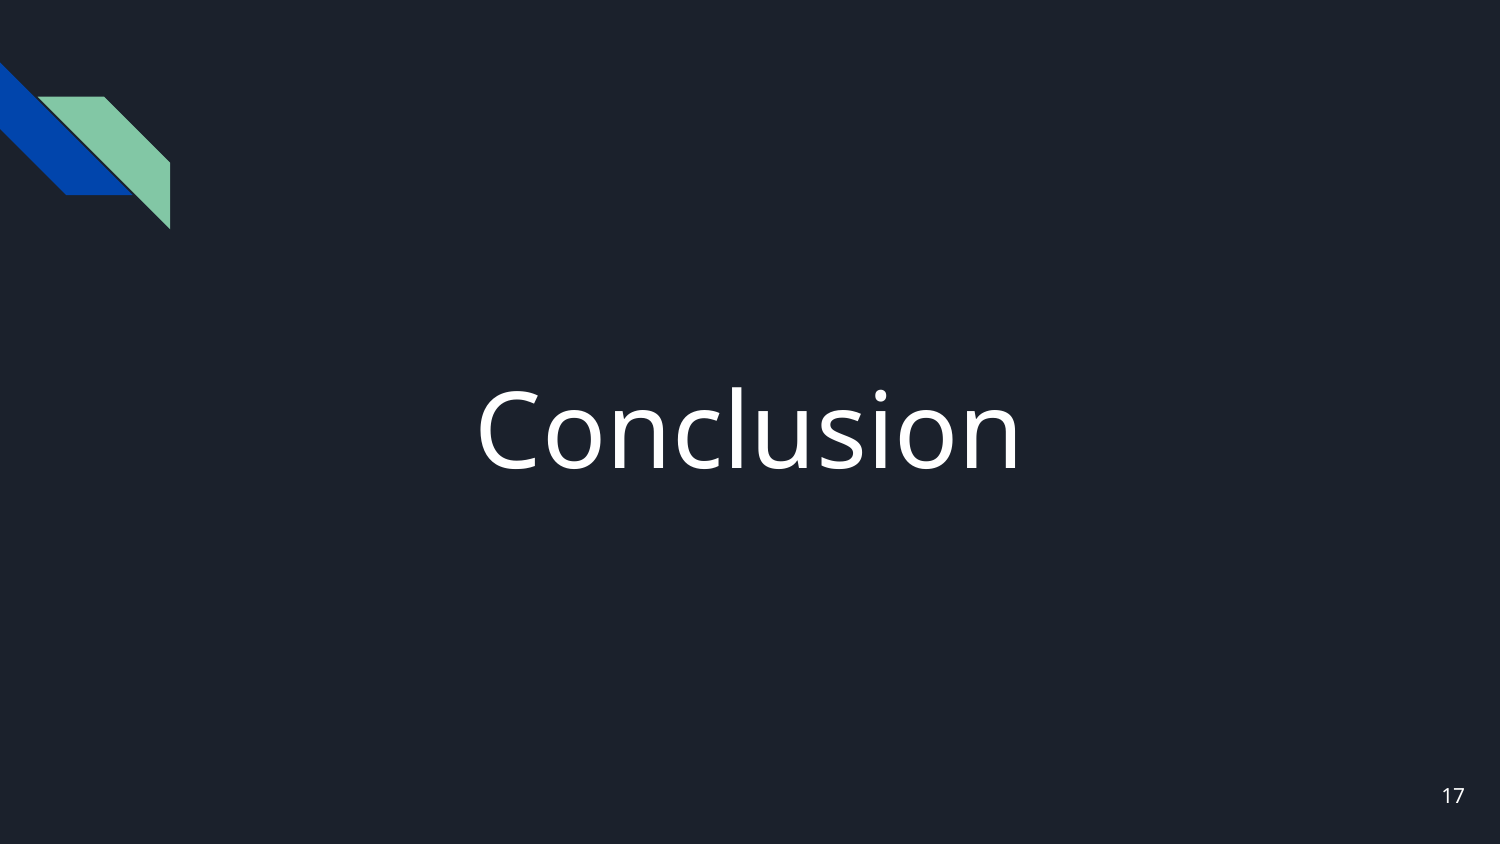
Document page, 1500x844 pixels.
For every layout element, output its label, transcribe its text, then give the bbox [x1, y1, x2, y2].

slide_number 17 [1389, 764, 1480, 830]
title Conclusion [420, 346, 1080, 497]
